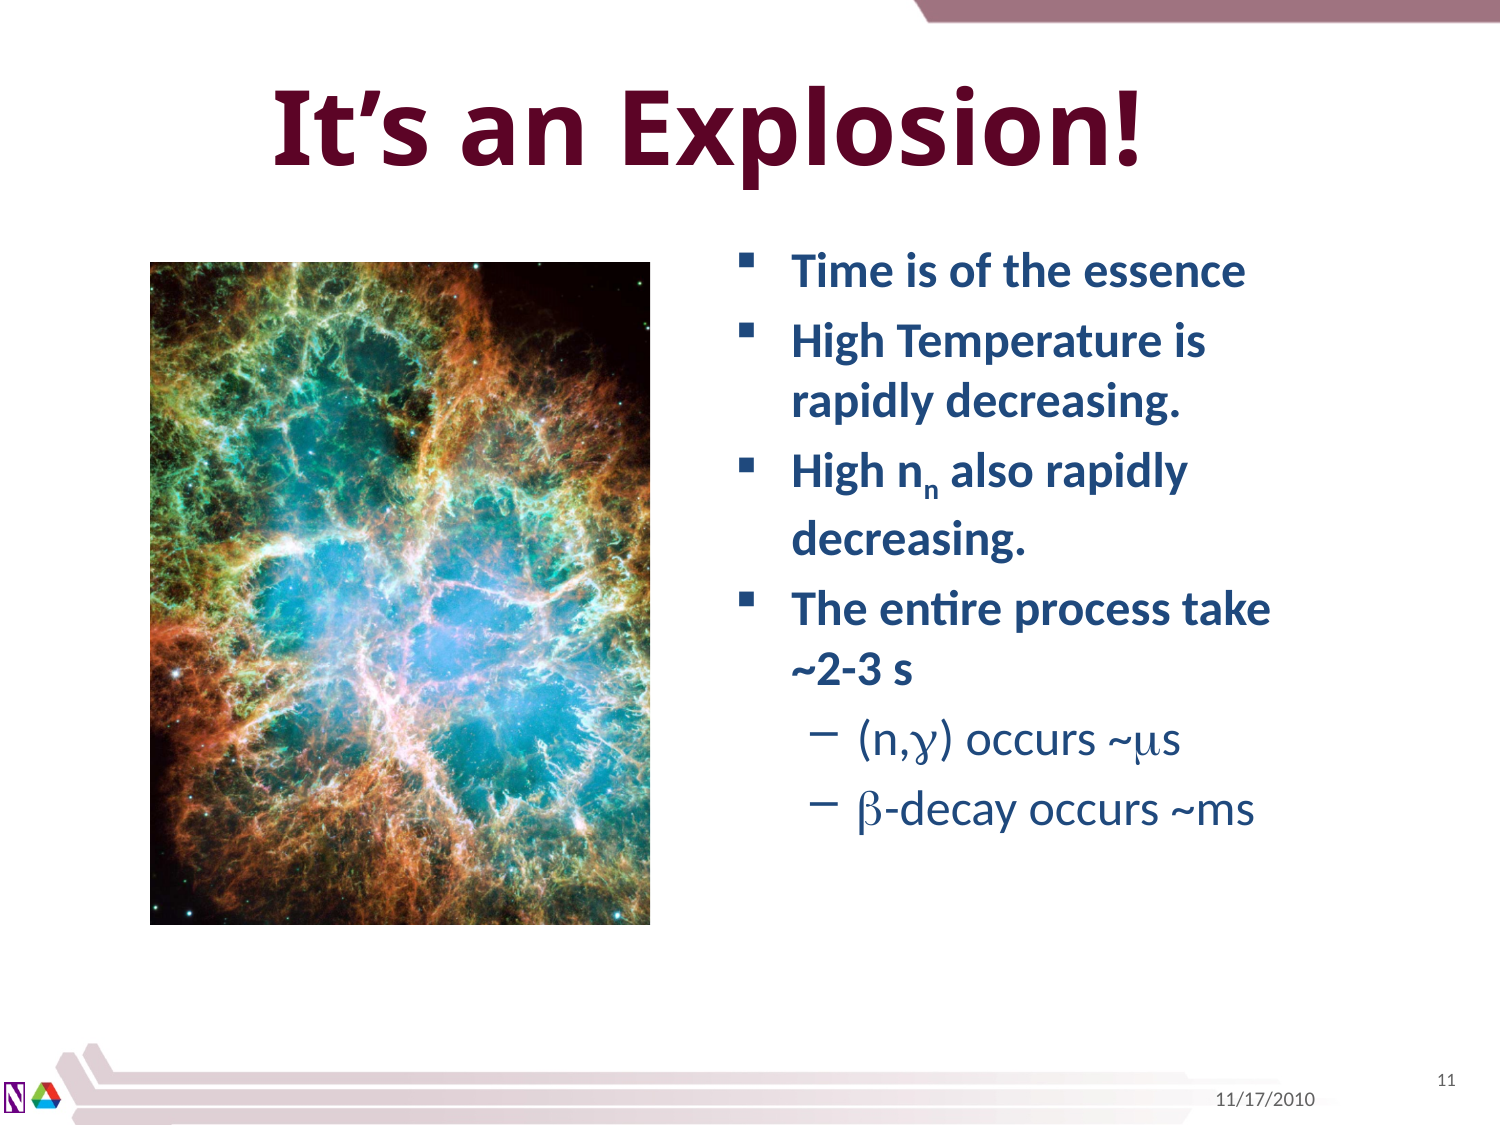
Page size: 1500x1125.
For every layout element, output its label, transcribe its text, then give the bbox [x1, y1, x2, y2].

picture [0, 1037, 1500, 1125]
title It’s an Explosion! [55, 53, 1361, 175]
picture [68, 262, 732, 925]
slide_number 11 [1411, 1060, 1472, 1118]
list Time is of the essence High Temperature is rapidly decreasing. High nn also rapidly decreasing. The entire process take ~2-3 s (n,g) occurs ~ms b-decay occurs ~ms [719, 229, 1359, 850]
picture [0, 0, 1500, 24]
text_box 11/17/2010 [1199, 1078, 1425, 1113]
